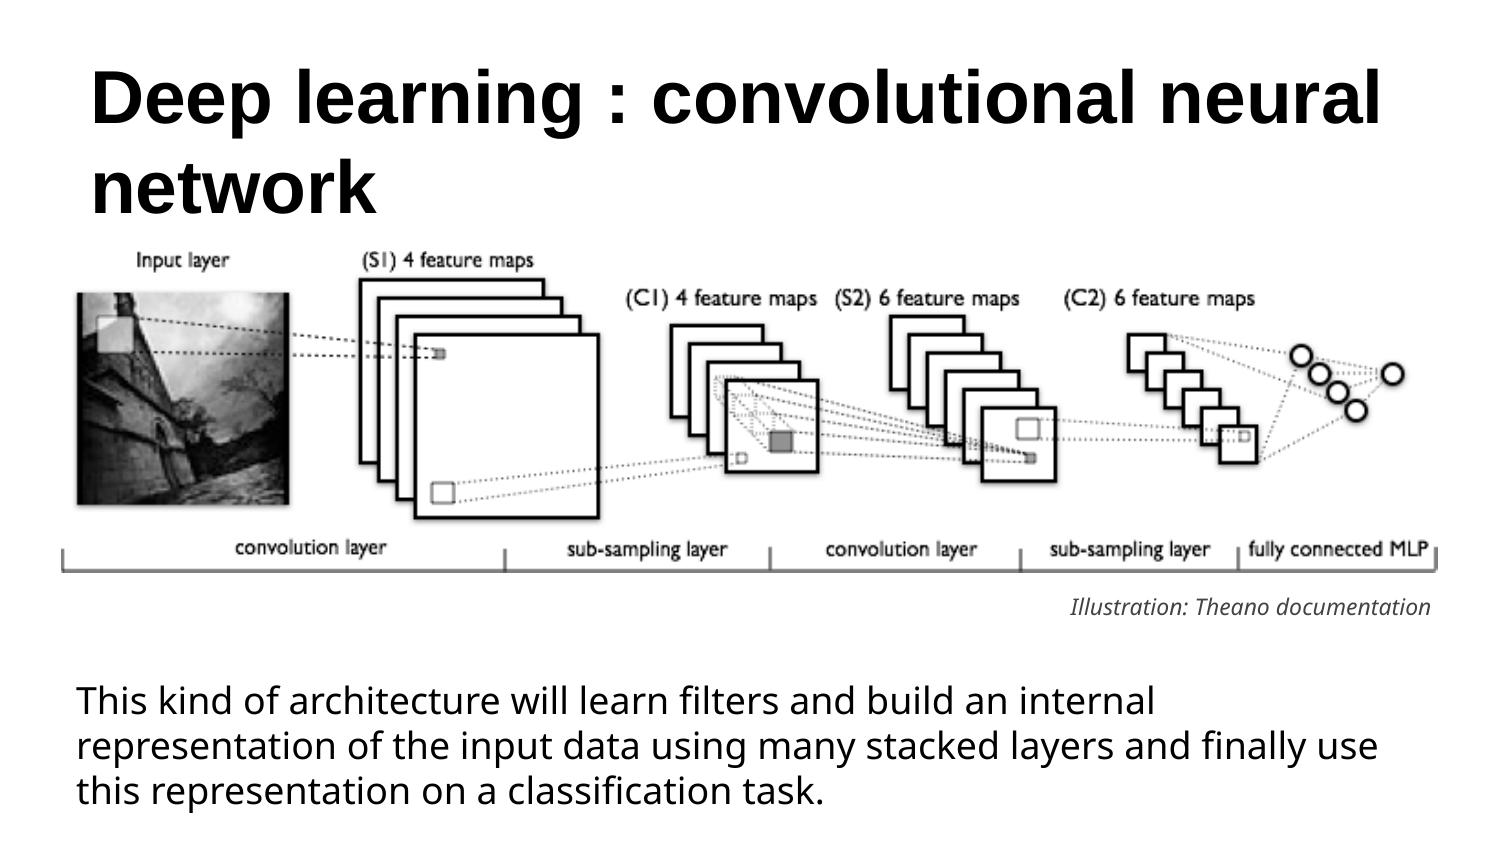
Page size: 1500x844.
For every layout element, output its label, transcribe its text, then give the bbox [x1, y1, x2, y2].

picture [61, 250, 1439, 573]
title Deep learning : convolutional neural network [75, 33, 1425, 175]
text_box Illustration: Theano documentation [1055, 578, 1451, 636]
text_box This kind of architecture will learn filters and build an internal representation of the input data using many stacked layers and finally use this representation on a classification task. [61, 661, 1438, 780]
